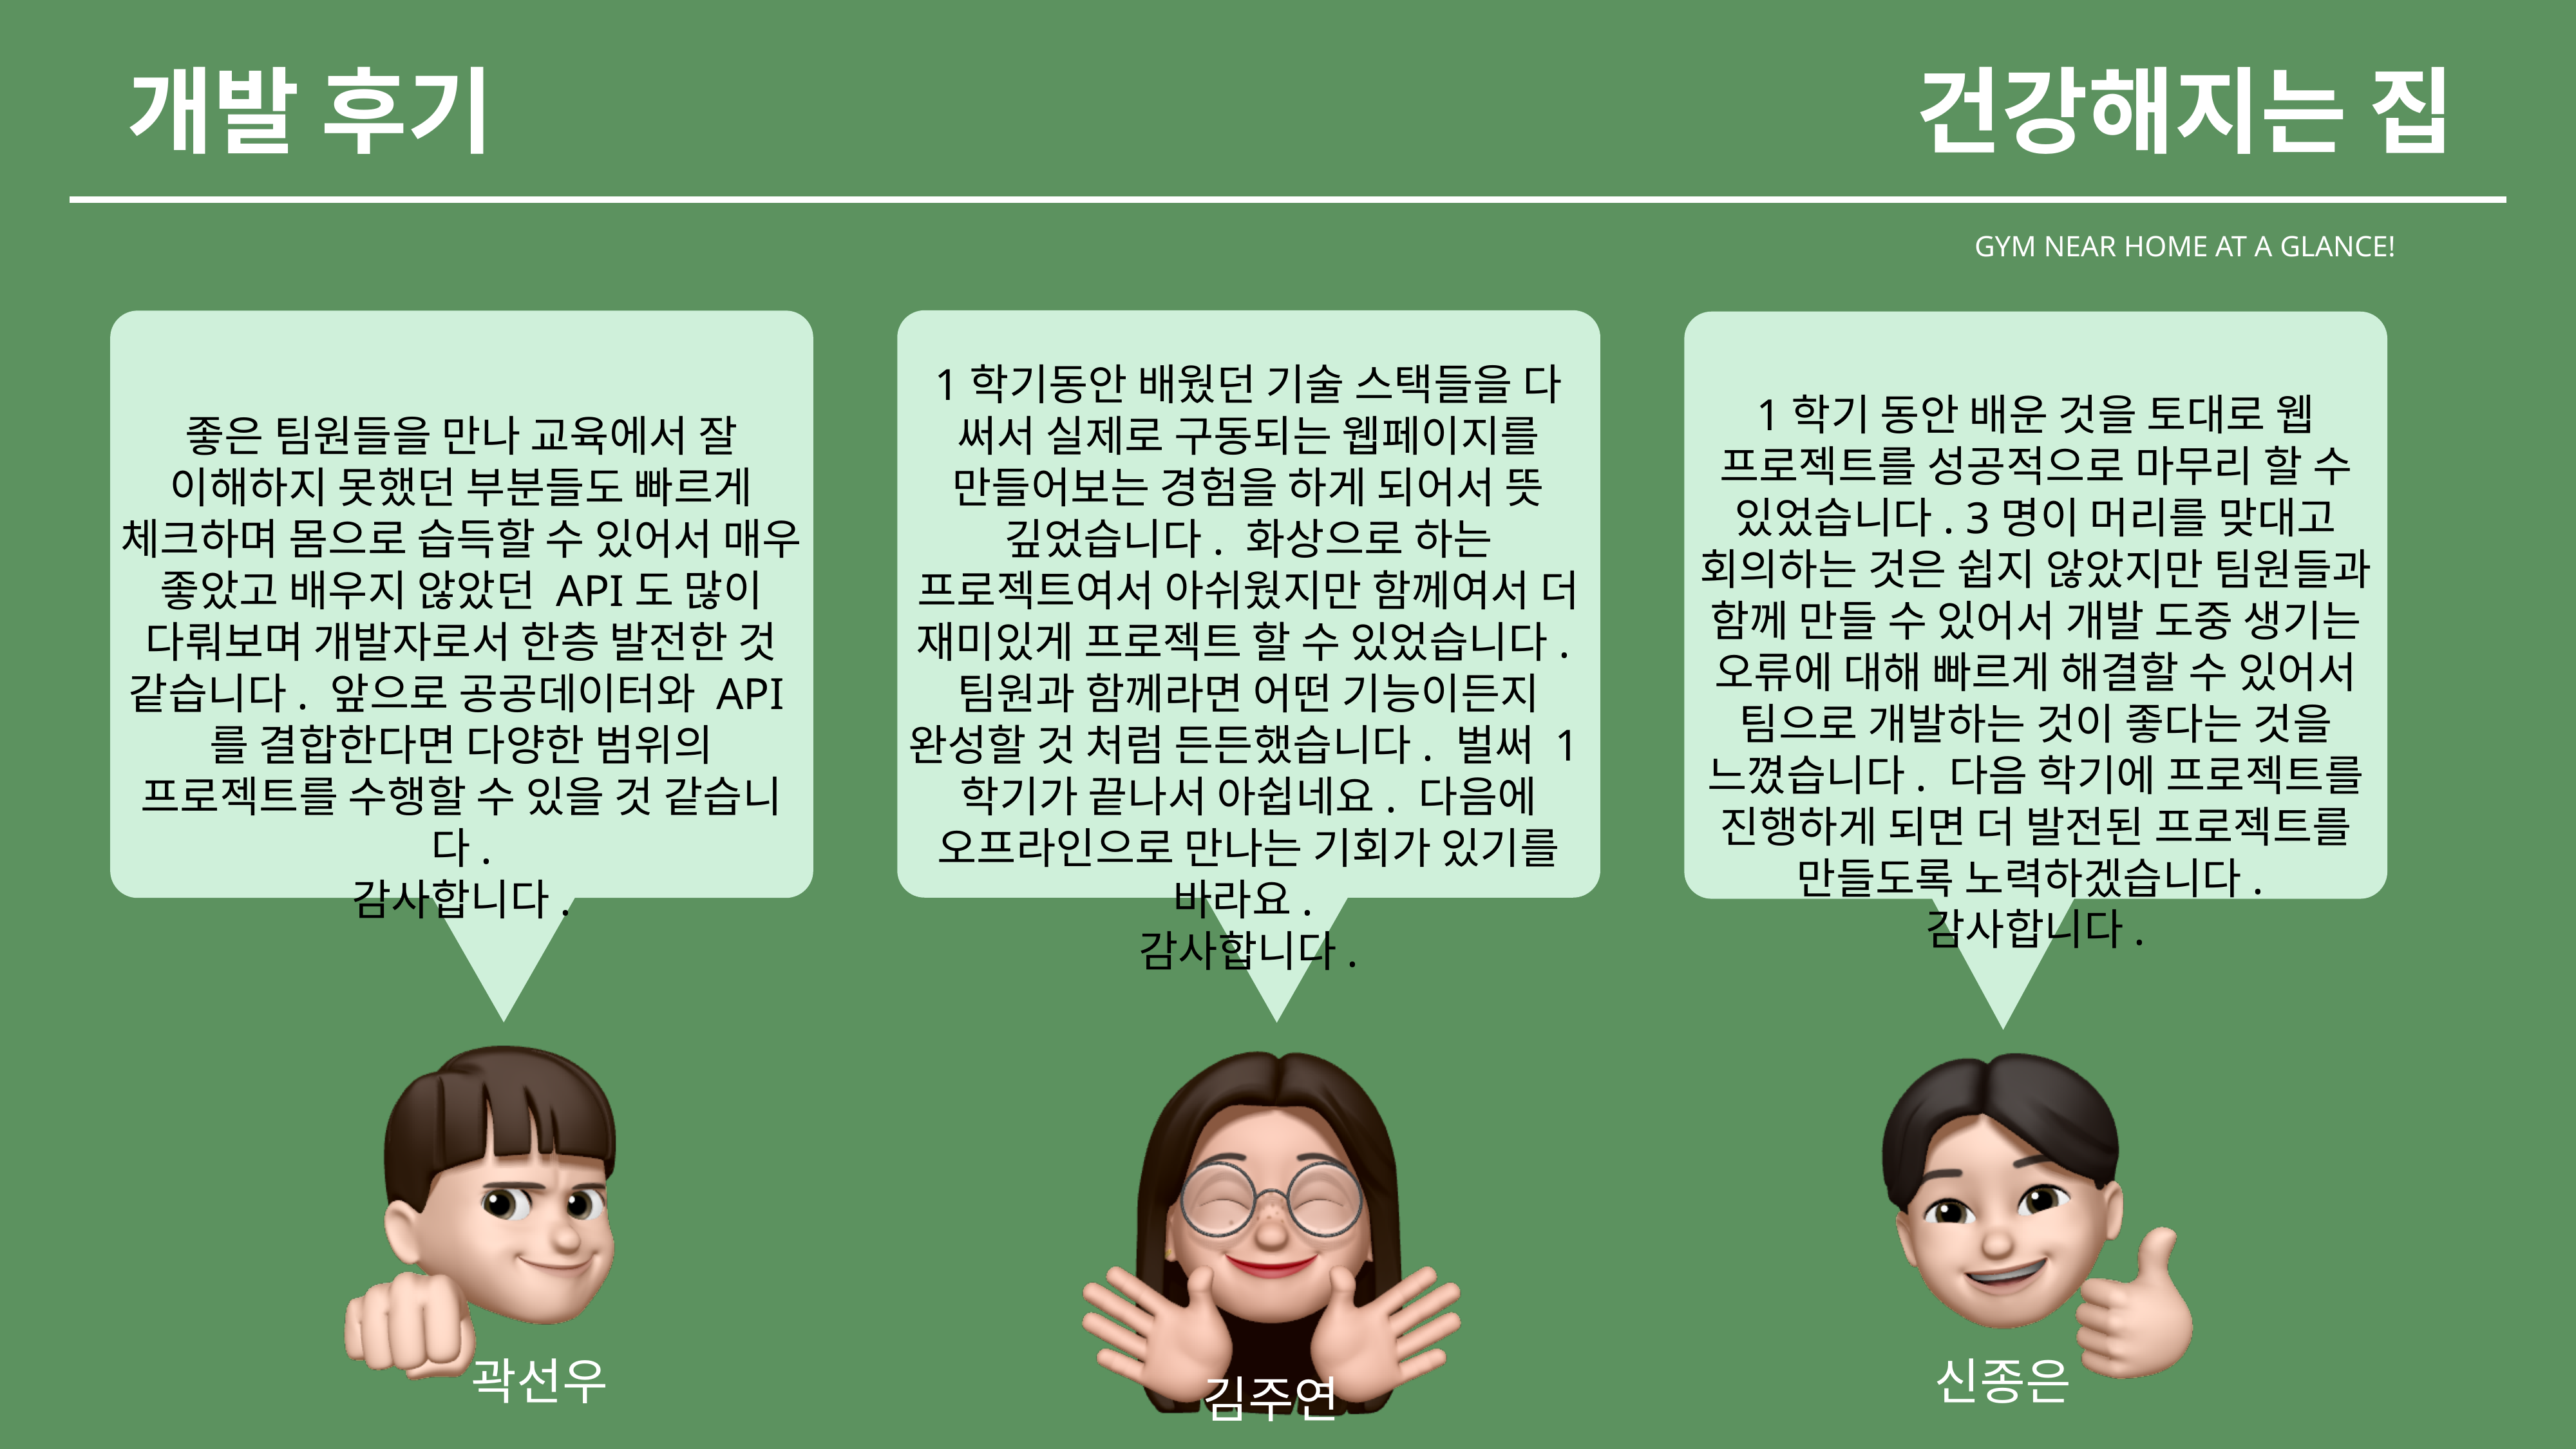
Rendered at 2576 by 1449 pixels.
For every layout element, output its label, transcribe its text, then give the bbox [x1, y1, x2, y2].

picture [1808, 983, 2263, 1438]
picture [1044, 983, 1499, 1438]
picture [279, 983, 734, 1438]
text_box 건강해지는 집 [1690, 46, 2576, 170]
text_box 1학기 동안 배운 것을 토대로 웹 프로젝트를 성공적으로 마무리 할 수 있었습니다. 3명이 머리를 맞대고 회의하는 것은 쉽지 않았지만 팀원들과 함께 만들 수 있어서 개발 도중 생기는 오류에 대해 빠르게 해결할 수 있어서 팀으로 개발하는 것이 좋다는 것을 느꼈습니다. 다음 학기에 프로젝트를 진행하게 되면 더 발전된 프로젝트를 만들도록 노력하겠습니다. 감사합니다. [1684, 311, 2388, 983]
text_box 좋은 팀원들을 만나 교육에서 잘 이해하지 못했던 부분들도 빠르게 체크하며 몸으로 습득할 수 있어서 매우 좋았고 배우지 않았던 API도 많이 다뤄보며 개발자로서 한층 발전한 것 같습니다. 앞으로 공공데이터와 API를 결합한다면 다양한 범위의 프로젝트를 수행할 수 있을 것 같습니다. 감사합니다. [110, 310, 813, 983]
text_box 개발 후기 [0, 46, 806, 170]
text_box 1학기동안 배웠던 기술 스택들을 다 써서 실제로 구동되는 웹페이지를 만들어보는 경험을 하게 되어서 뜻 깊었습니다. 화상으로 하는 프로젝트여서 아쉬웠지만 함께여서 더 재미있게 프로젝트 할 수 있었습니다. 팀원과 함께라면 어떤 기능이든지 완성할 것 처럼 든든했습니다. 벌써 1학기가 끝나서 아쉽네요. 다음에 오프라인으로 만나는 기회가 있기를 바라요. 감사합니다. [897, 310, 1600, 983]
text_box GYM NEAR HOME AT A GLANCE! [1576, 223, 2576, 268]
